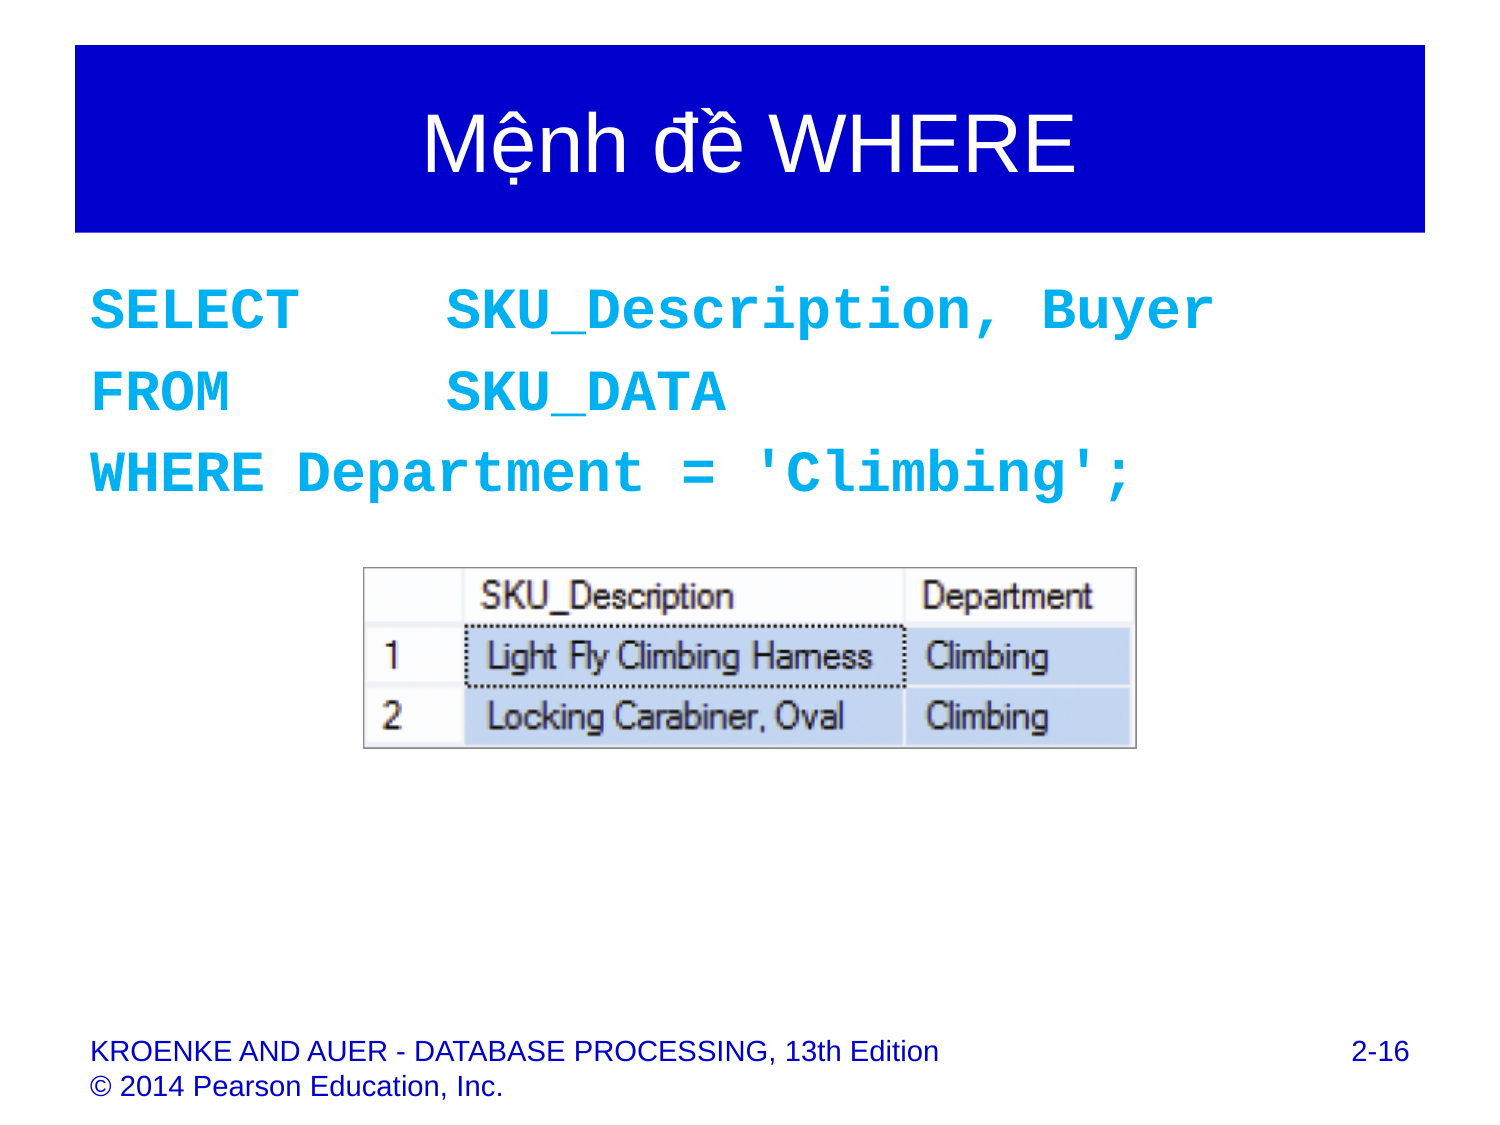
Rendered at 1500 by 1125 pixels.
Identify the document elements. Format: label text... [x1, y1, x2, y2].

footer KROENKE AND AUER - DATABASE PROCESSING, 13th Edition © 2014 Pearson Education, Inc. [74, 1024, 976, 1104]
list SELECT SKU_Description, Buyer FROM SKU_DATA WHERE Department = 'Climbing'; [74, 262, 1426, 538]
picture [363, 567, 1137, 749]
title Mệnh đề WHERE [74, 44, 1426, 233]
slide_number 2-16 [1249, 1024, 1426, 1103]
